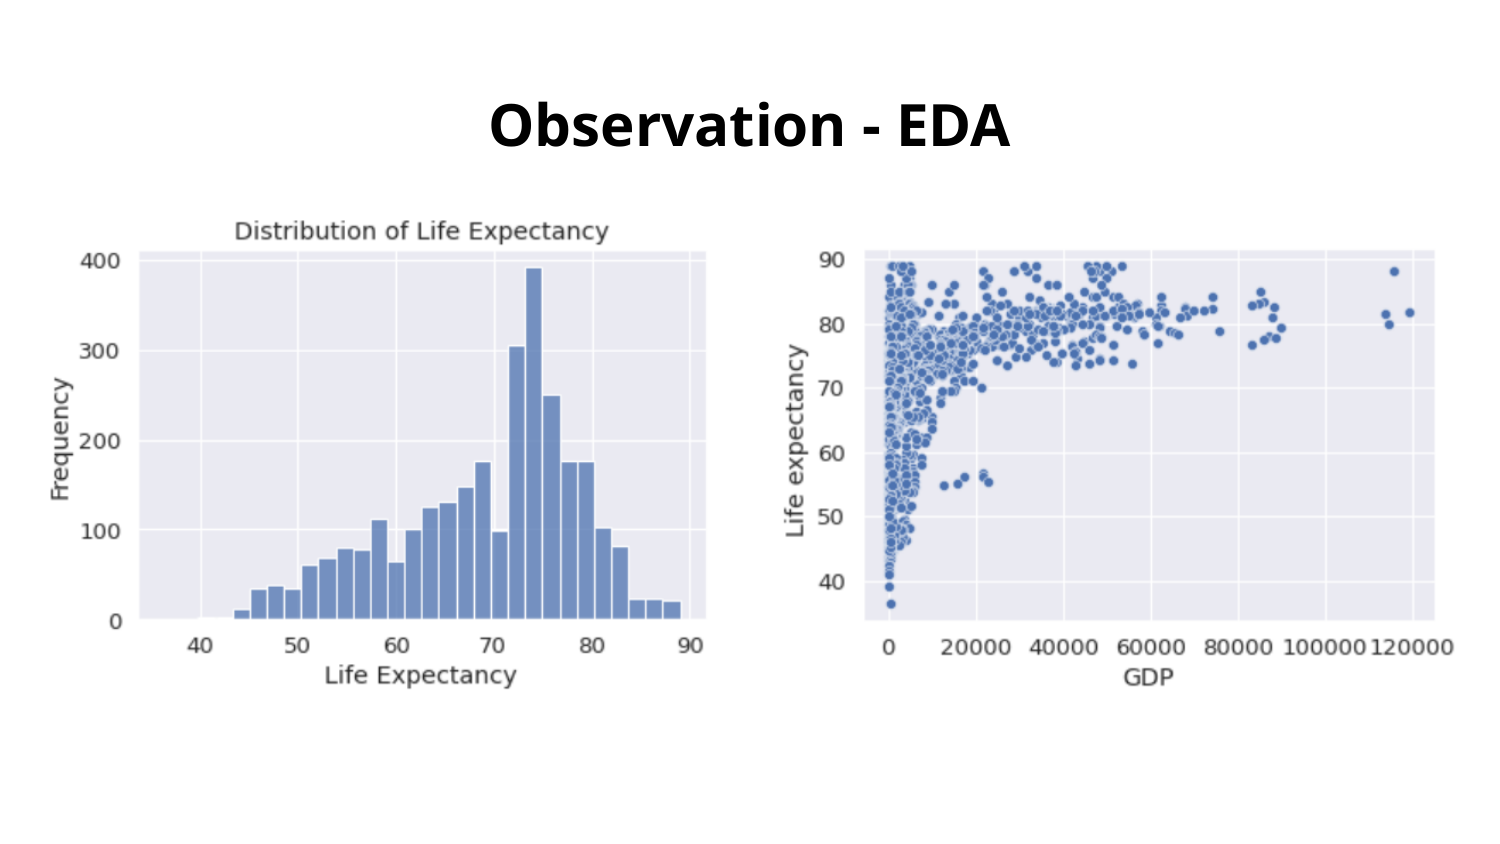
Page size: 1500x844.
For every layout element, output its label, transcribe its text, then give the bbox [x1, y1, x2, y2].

picture [37, 210, 714, 696]
picture [774, 240, 1465, 698]
title Observation - EDA [51, 72, 1449, 167]
